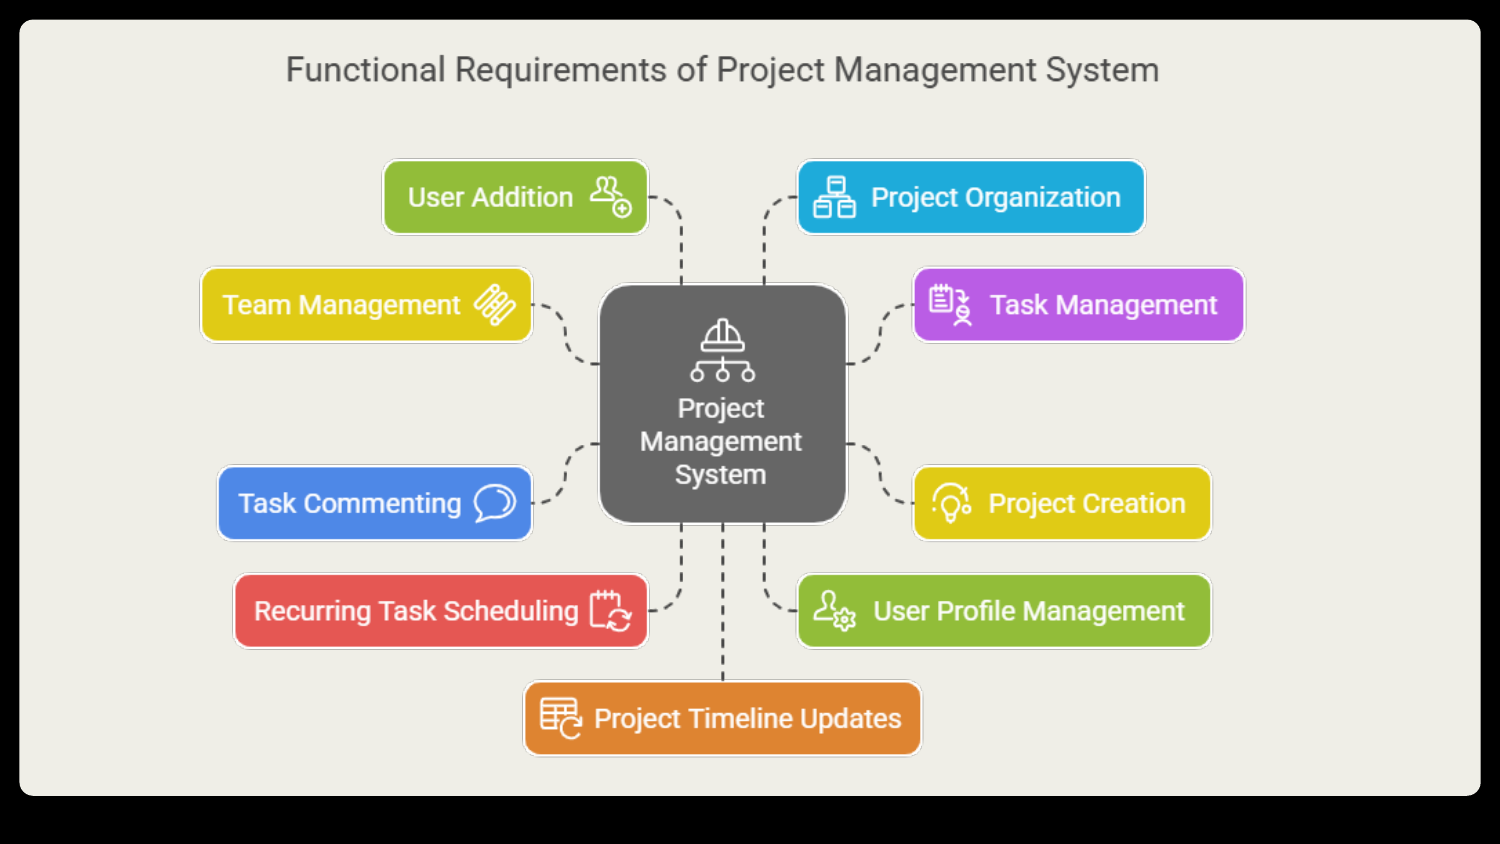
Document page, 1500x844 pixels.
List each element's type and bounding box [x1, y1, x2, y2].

picture [189, 41, 1249, 772]
